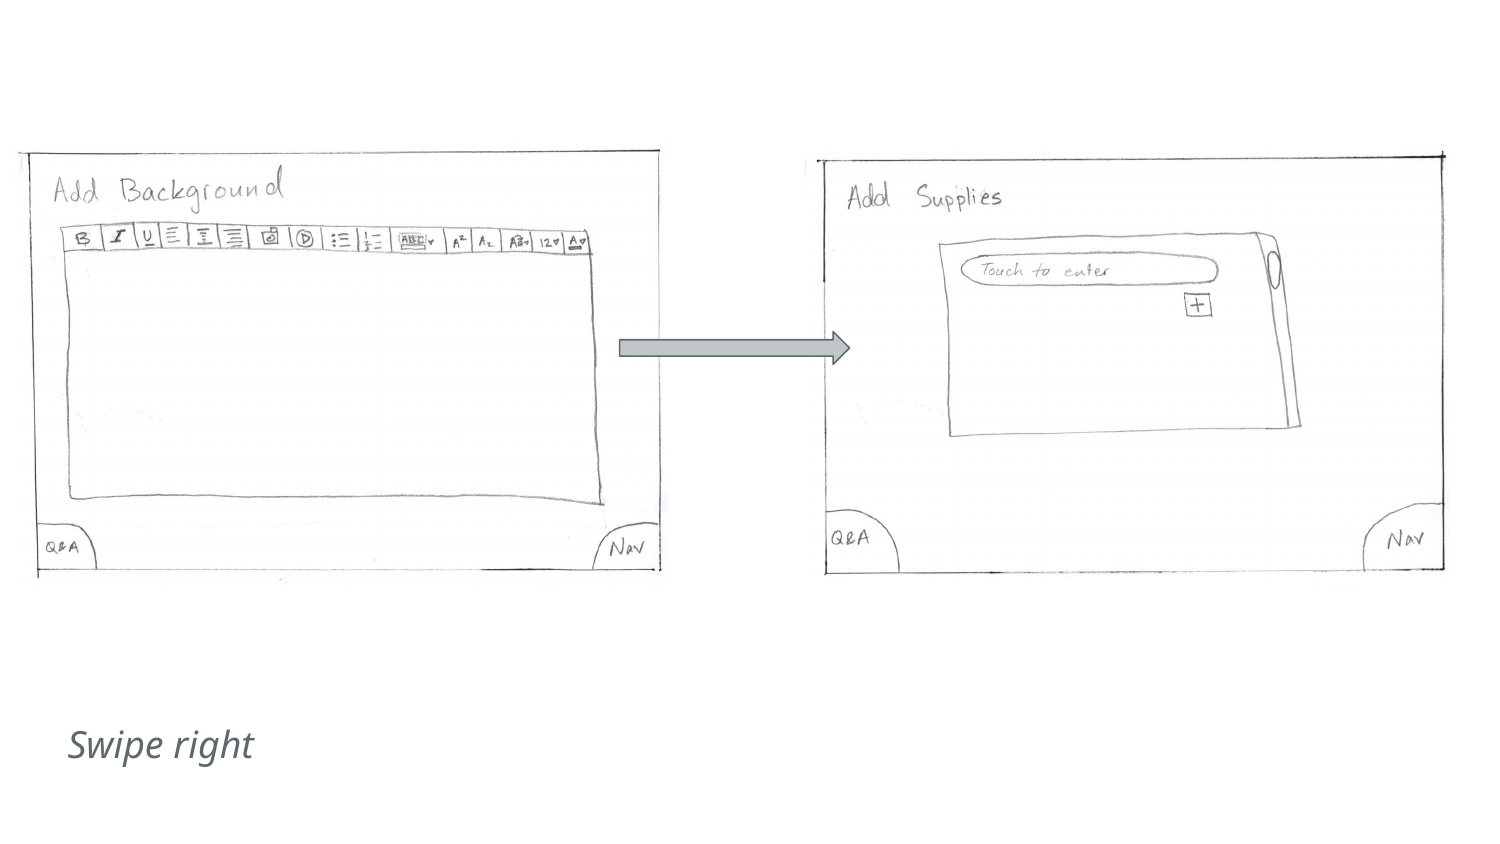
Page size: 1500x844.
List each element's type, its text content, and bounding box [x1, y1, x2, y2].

text_box [674, 339, 798, 357]
list Swipe right [52, 694, 1037, 793]
picture [803, 144, 1450, 587]
picture [13, 140, 669, 591]
